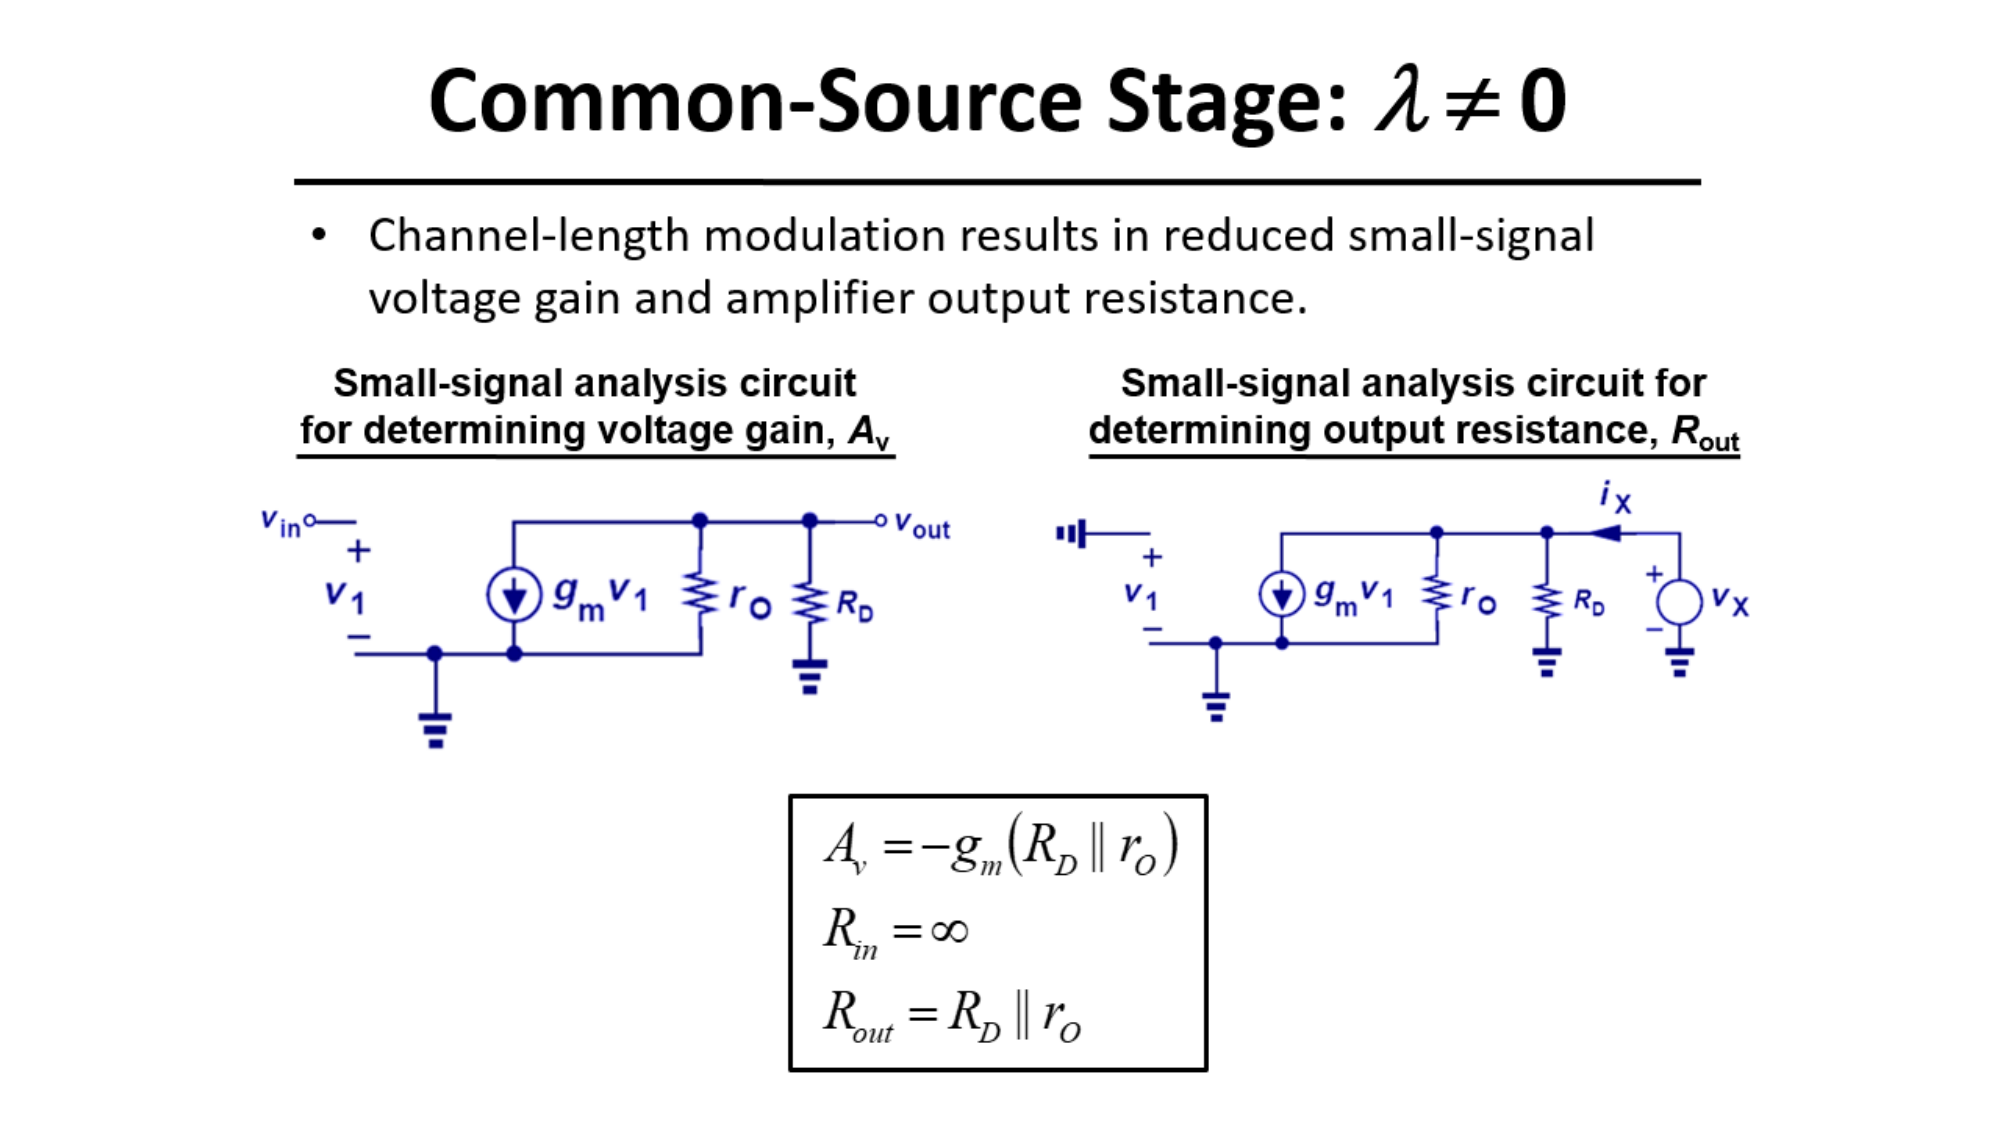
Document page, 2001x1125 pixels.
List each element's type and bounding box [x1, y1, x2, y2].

picture [235, 32, 1764, 1093]
